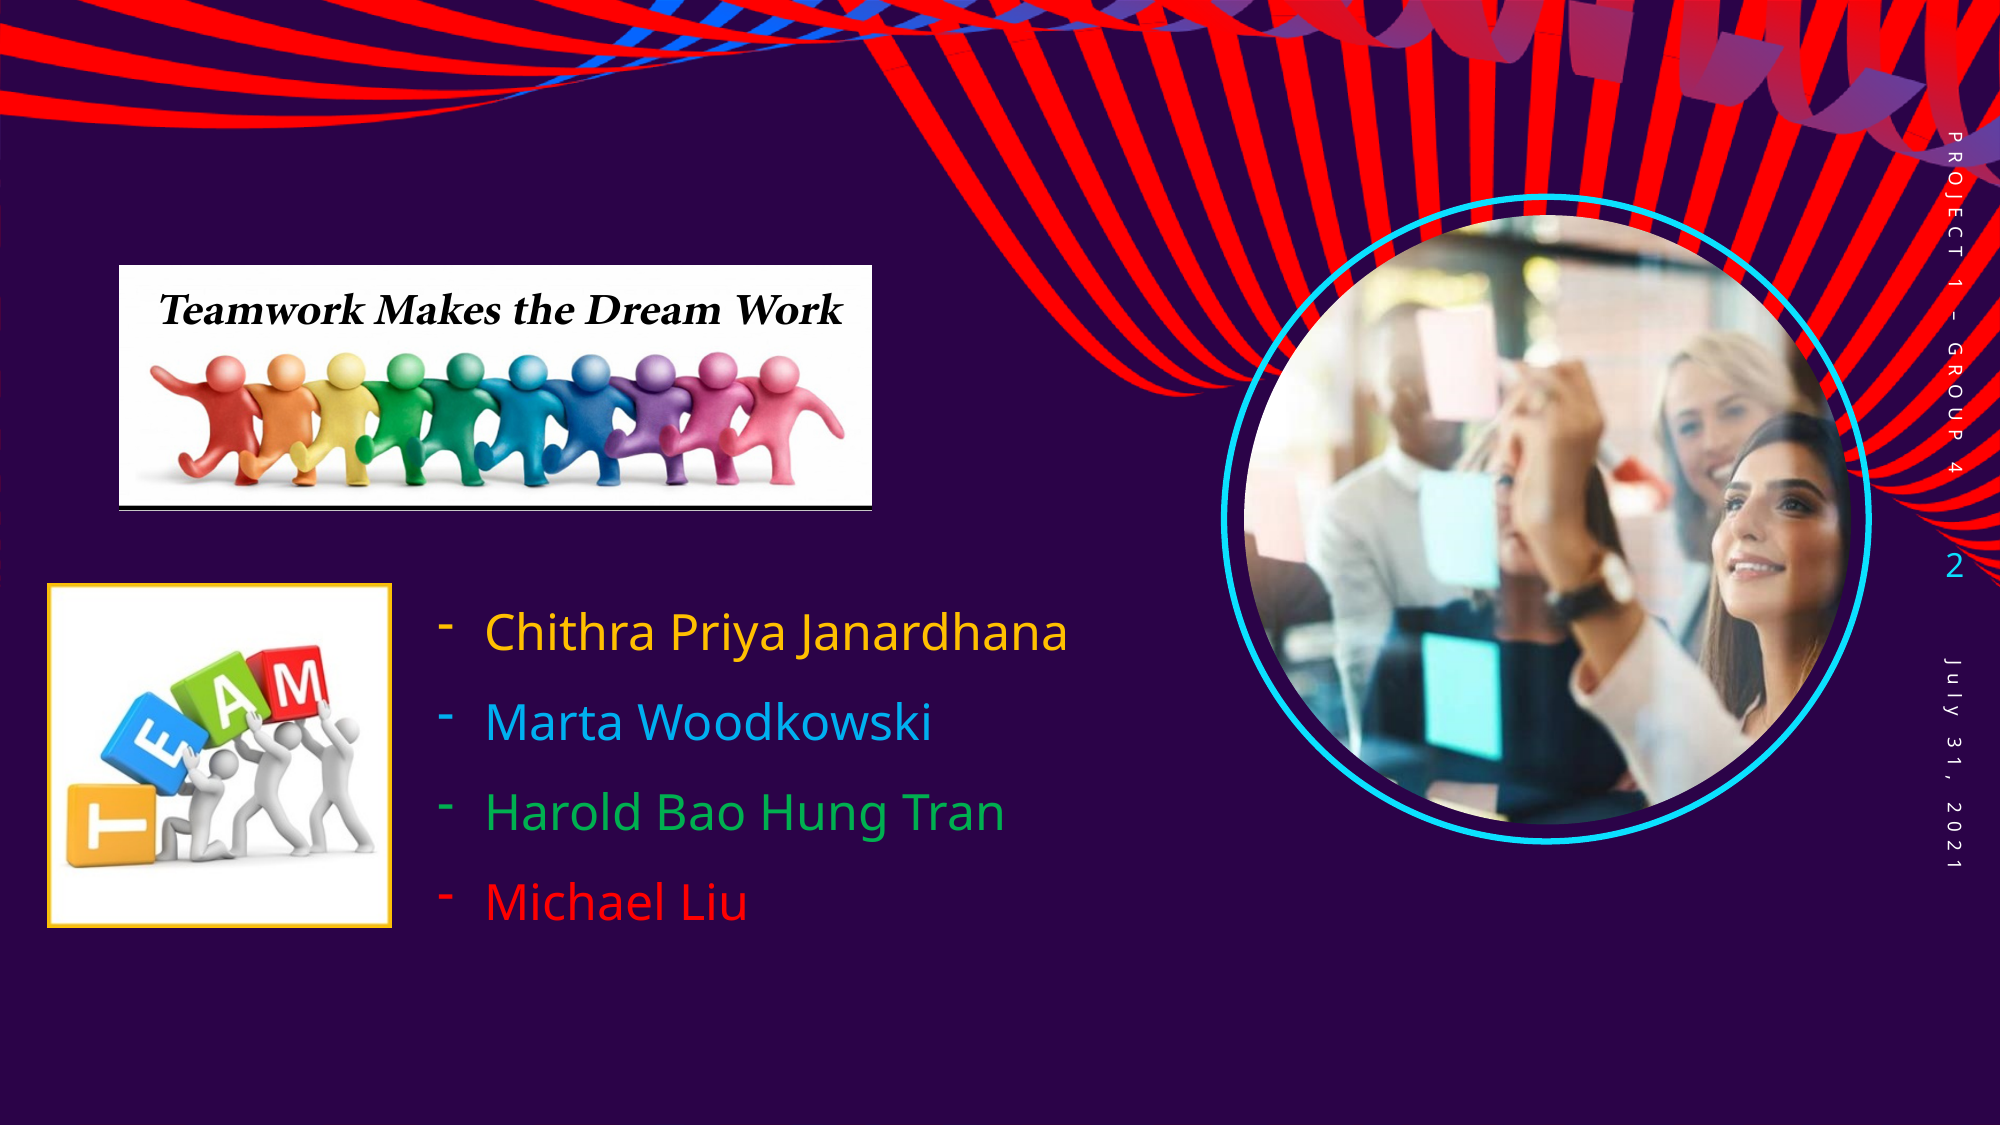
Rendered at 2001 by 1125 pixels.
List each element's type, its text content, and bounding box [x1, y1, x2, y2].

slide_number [1925, 645, 1986, 1080]
picture [0, 0, 2000, 1125]
list Chithra Priya Janardhana Marta Woodkowski Harold Bao Hung Tran Michael Liu [422, 562, 1294, 1034]
slide_number 2 [1889, 519, 1980, 615]
footer Project 1 – Group 4 [1926, 33, 1987, 489]
